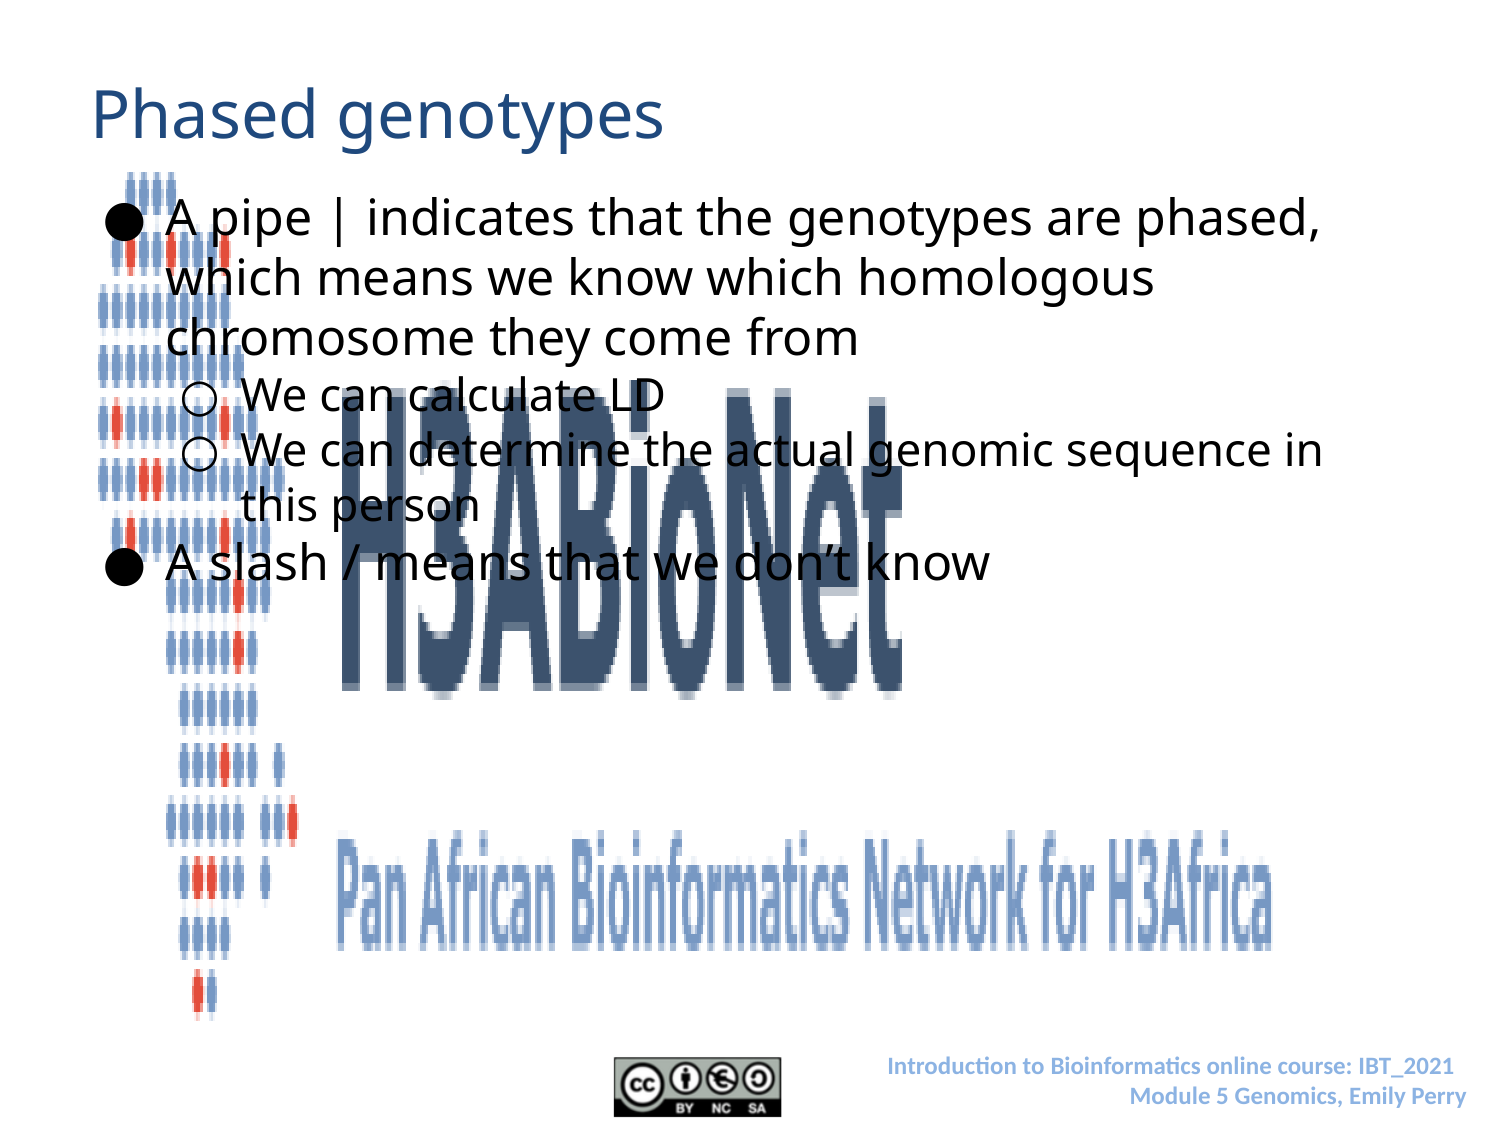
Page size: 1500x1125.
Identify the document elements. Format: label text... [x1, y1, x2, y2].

title Phased genotypes [75, 45, 1425, 178]
picture [608, 1050, 785, 1122]
list A pipe | indicates that the genotypes are phased, which means we know which homologous chromosome they come from We can calculate LD We can determine the actual genomic sequence in this person A slash / means that we don’t know [75, 178, 1425, 1005]
